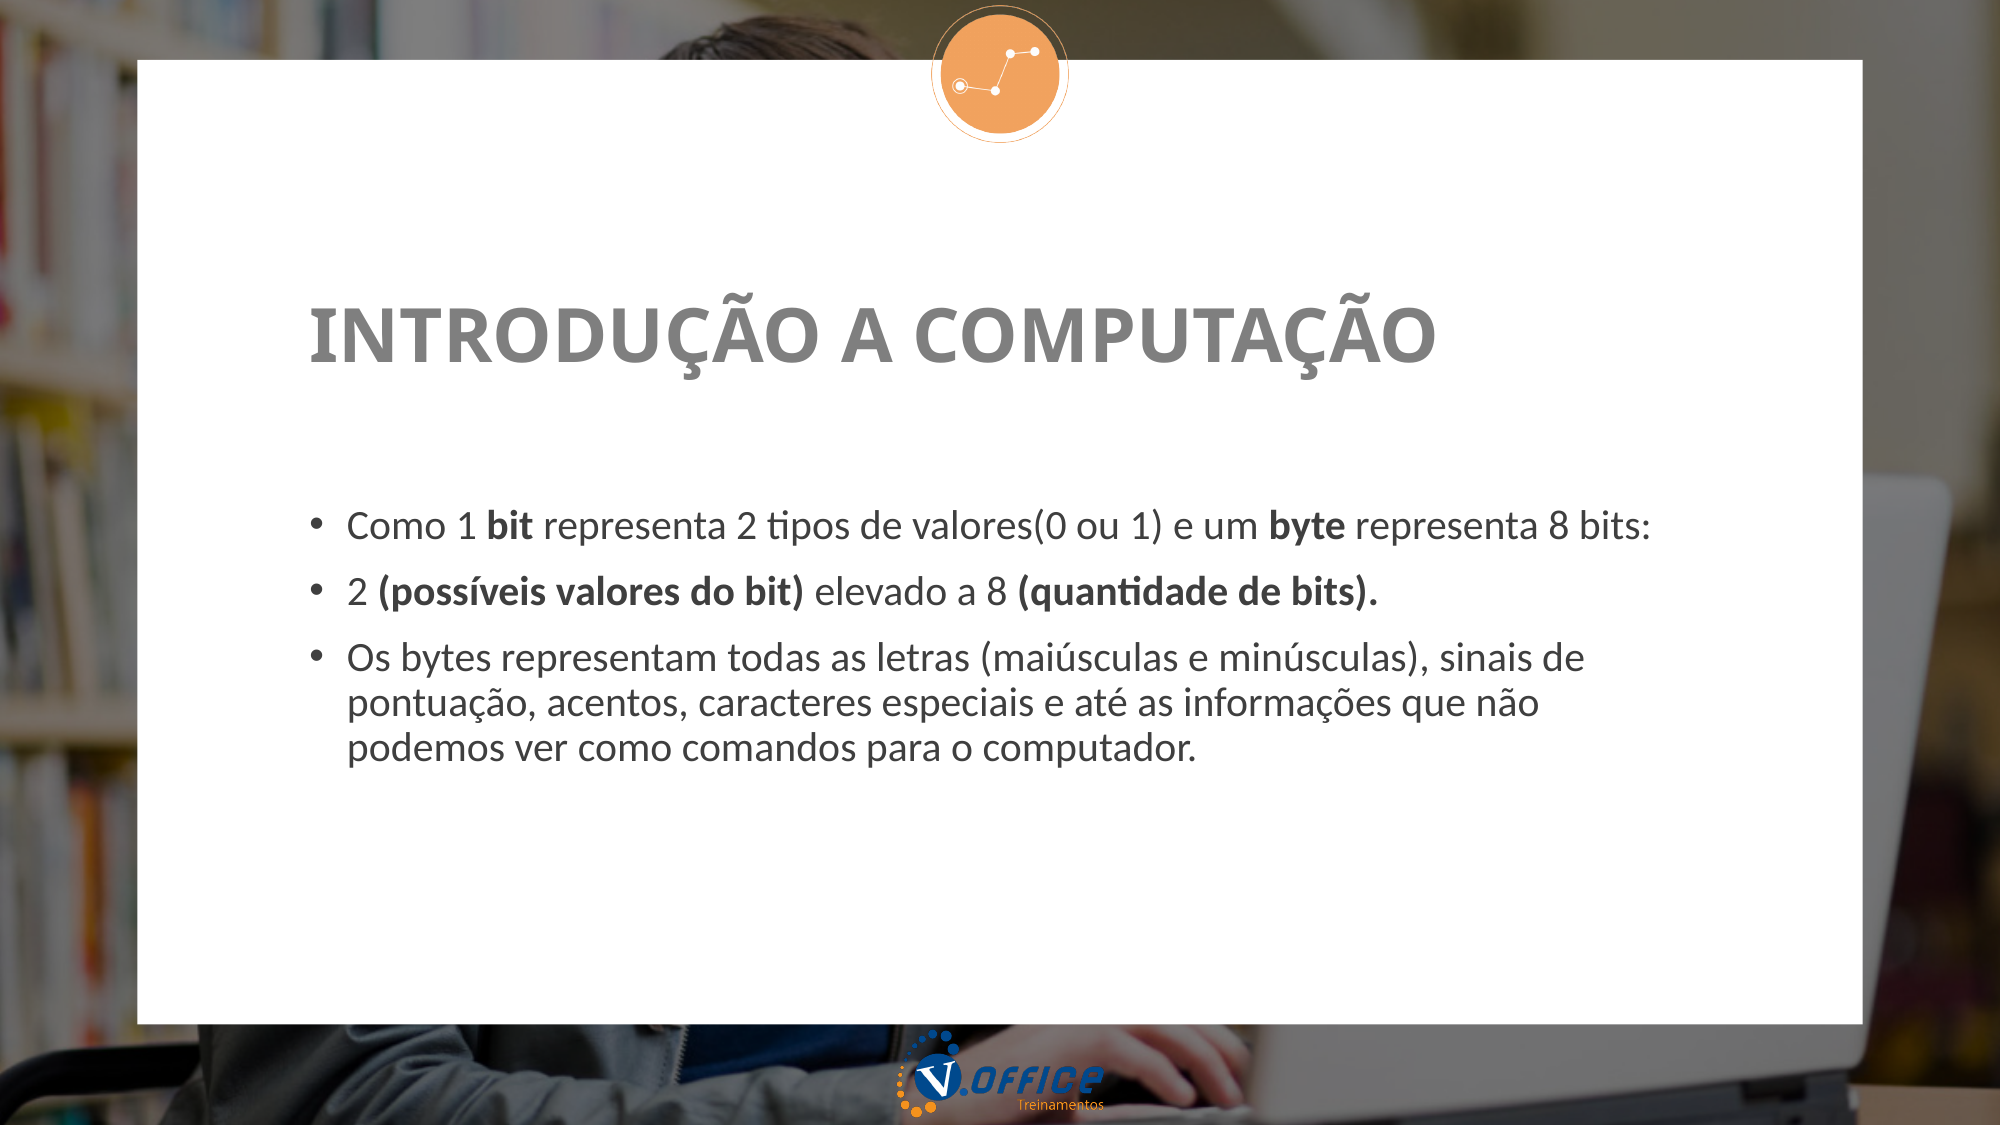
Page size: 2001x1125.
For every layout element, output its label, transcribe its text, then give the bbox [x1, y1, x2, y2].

title INTRODUÇÃO A COMPUTAÇÃO [294, 229, 1706, 447]
picture [0, 0, 2000, 1125]
list Como 1 bit representa 2 tipos de valores(0 ou 1) e um byte representa 8 bits: 2 (possíveis valores do bit) elevado a 8 (quantidade de bits). Os bytes representam todas as letras (maiúsculas e minúsculas), sinais de pontuação, acentos, caracteres especiais e até as informações que não podemos ver como comandos para o computador. [294, 495, 1706, 797]
